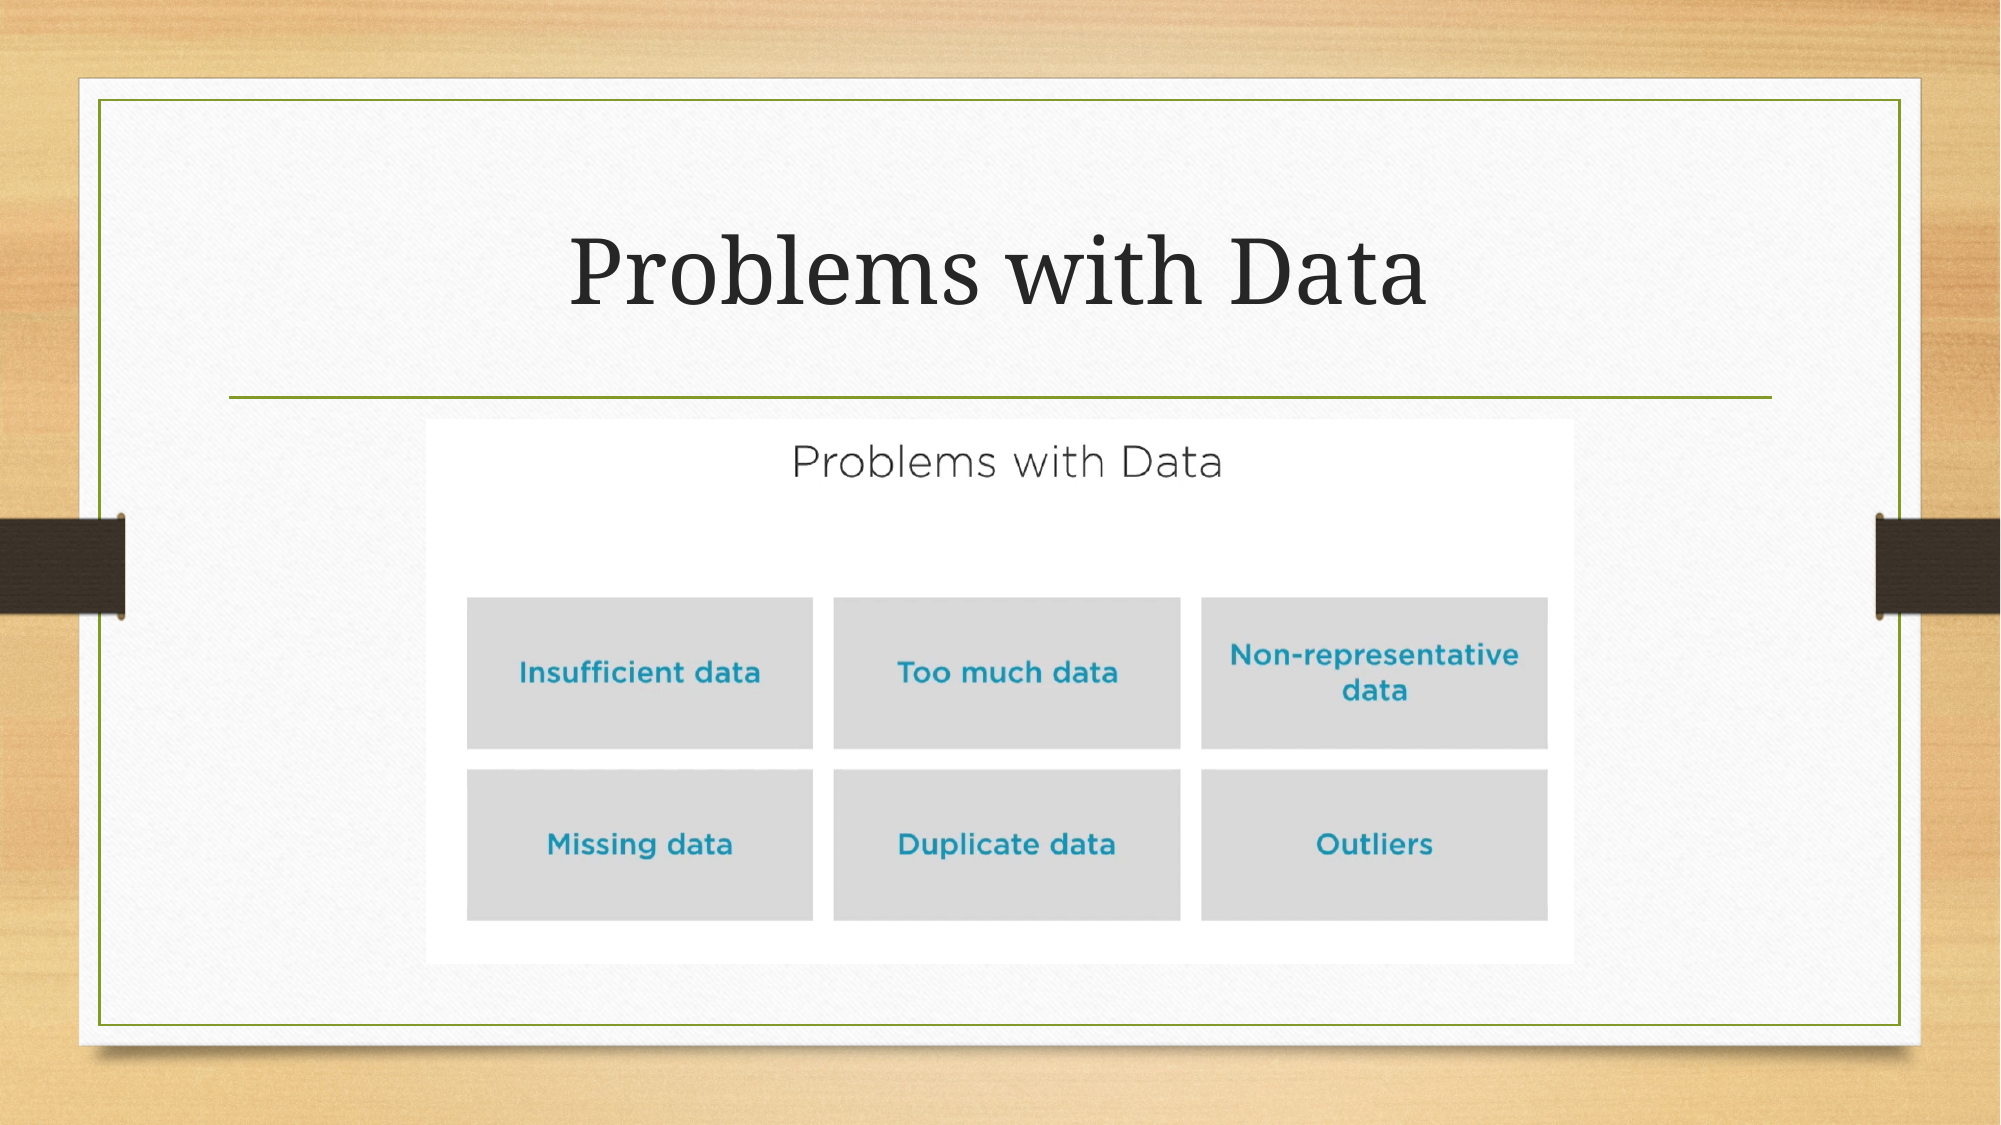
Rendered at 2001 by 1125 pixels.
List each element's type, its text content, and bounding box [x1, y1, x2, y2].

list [425, 419, 1575, 964]
picture [0, 0, 2001, 1125]
title Problems with Data [212, 161, 1788, 375]
